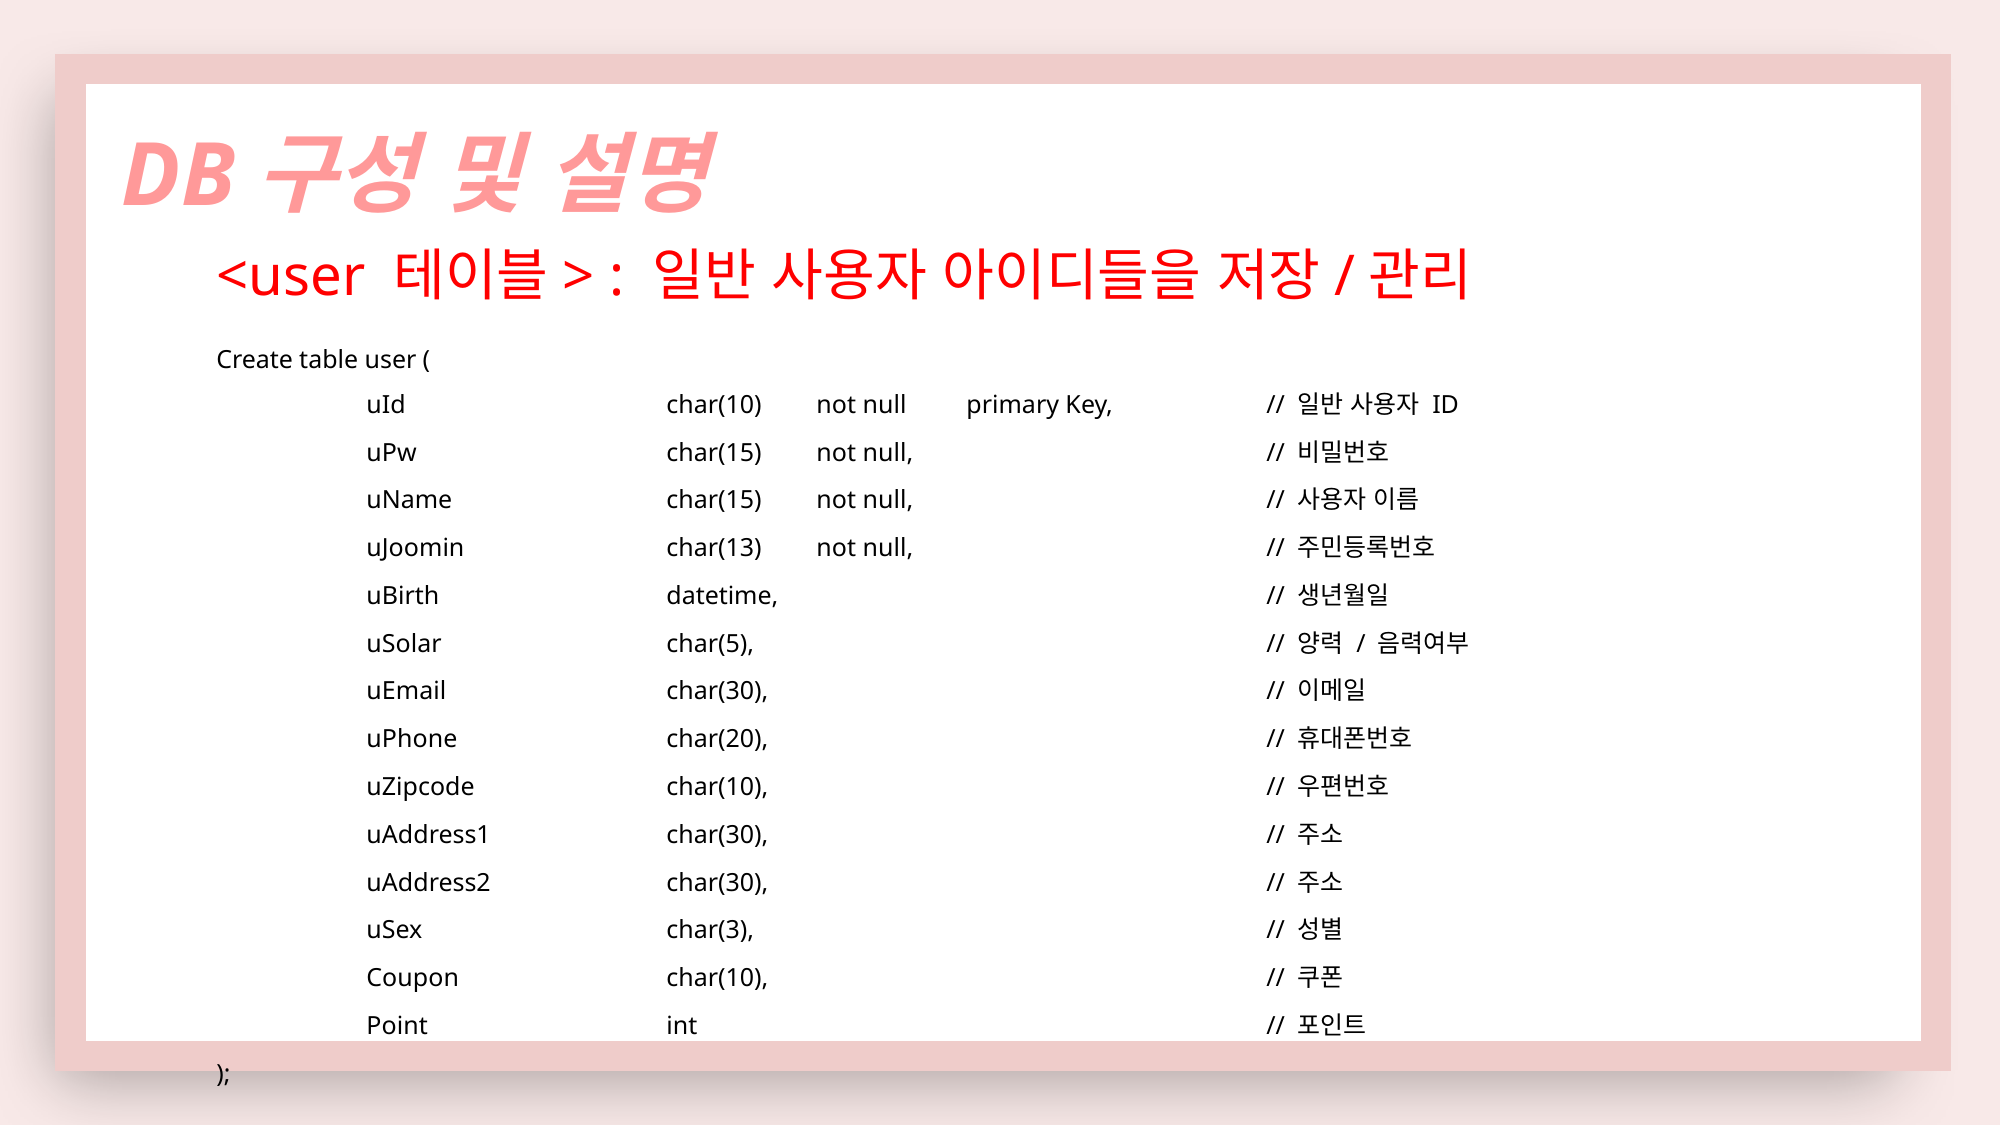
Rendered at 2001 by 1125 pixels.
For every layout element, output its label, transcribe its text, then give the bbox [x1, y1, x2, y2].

text_box [69, 68, 1937, 1057]
text_box DB구성 및 설명 [107, 111, 1893, 231]
text_box <user 테이블> : 일반 사용자 아이디들을 저장/관리 Create table user ( uId char(10) not null primary Key, // 일반 사용자 ID uPw char(15) not null, // 비밀번호 uName char(15) not null, // 사용자 이름 uJoomin char(13) not null, // 주민등록번호 uBirth datetime, // 생년월일 uSolar char(5), // 양력 / 음력여부 uEmail char(30), // 이메일 uPhone char(20), // 휴대폰번호 uZipcode char(10), // 우편번호 uAddress1 char(30), // 주소 uAddress2 char(30), // 주소 uSex char(3), // 성별 Coupon char(10), // 쿠폰 Point int // 포인트 ); [201, 239, 1714, 1125]
